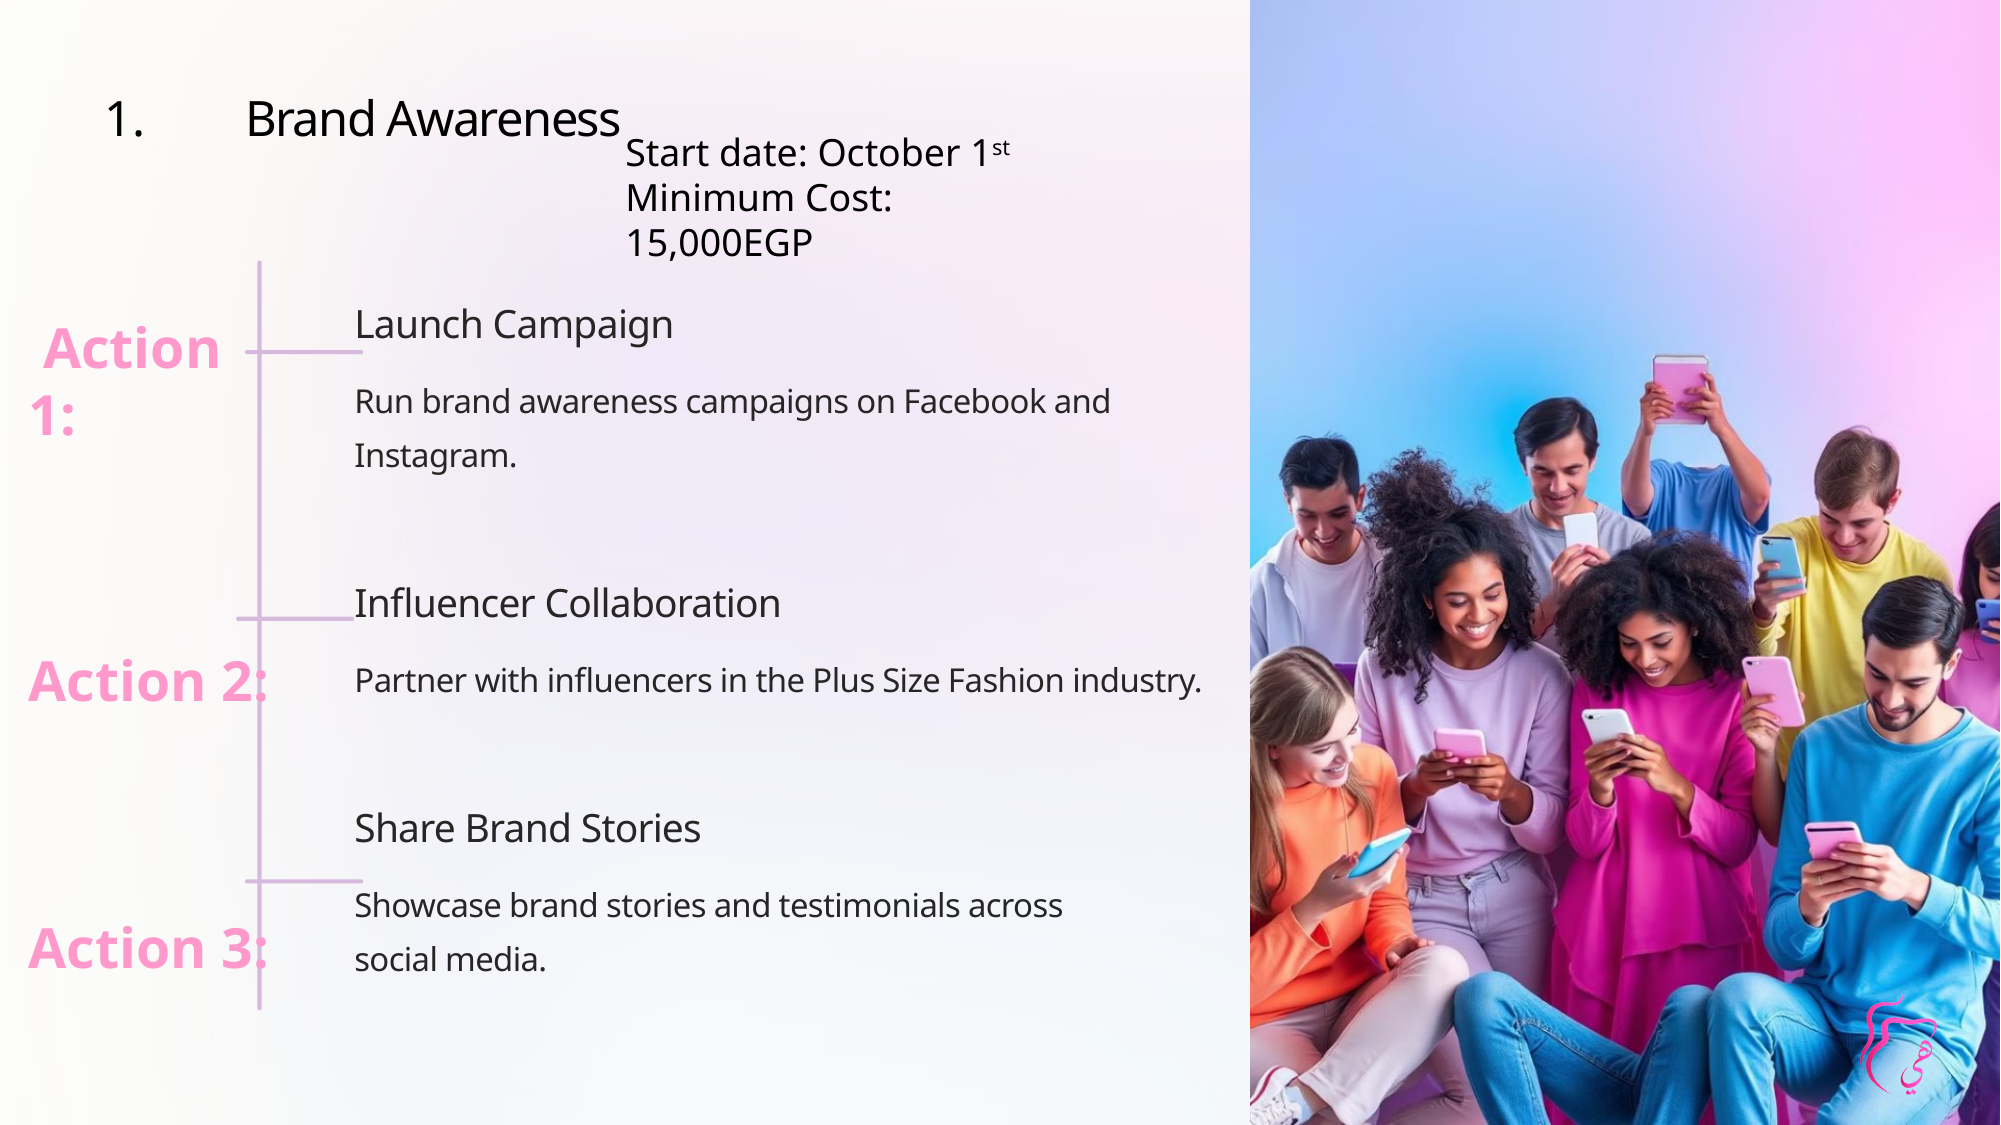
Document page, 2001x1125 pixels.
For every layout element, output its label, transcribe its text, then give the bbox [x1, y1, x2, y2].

text_box Showcase brand stories and testimonials across social media. [354, 870, 1132, 979]
text_box Share Brand Stories [354, 800, 752, 851]
picture [1249, 0, 2000, 1125]
text_box Influencer Collaboration [354, 575, 783, 626]
text_box Partner with influencers in the Plus Size Fashion industry. [354, 645, 1132, 700]
text_box Launch Campaign [354, 296, 752, 347]
text_box [257, 987, 262, 1011]
text_box Start date: October 1st Minimum Cost: 15,000EGP [610, 121, 1102, 272]
text_box Run brand awareness campaigns on Facebook and Instagram. [354, 366, 1132, 475]
text_box Brand Awareness [104, 47, 899, 147]
text_box [288, 350, 364, 355]
text_box Action 1: Action 2: Action 3: [13, 305, 288, 987]
text_box [288, 616, 354, 621]
text_box [288, 879, 354, 884]
text_box [257, 260, 262, 305]
